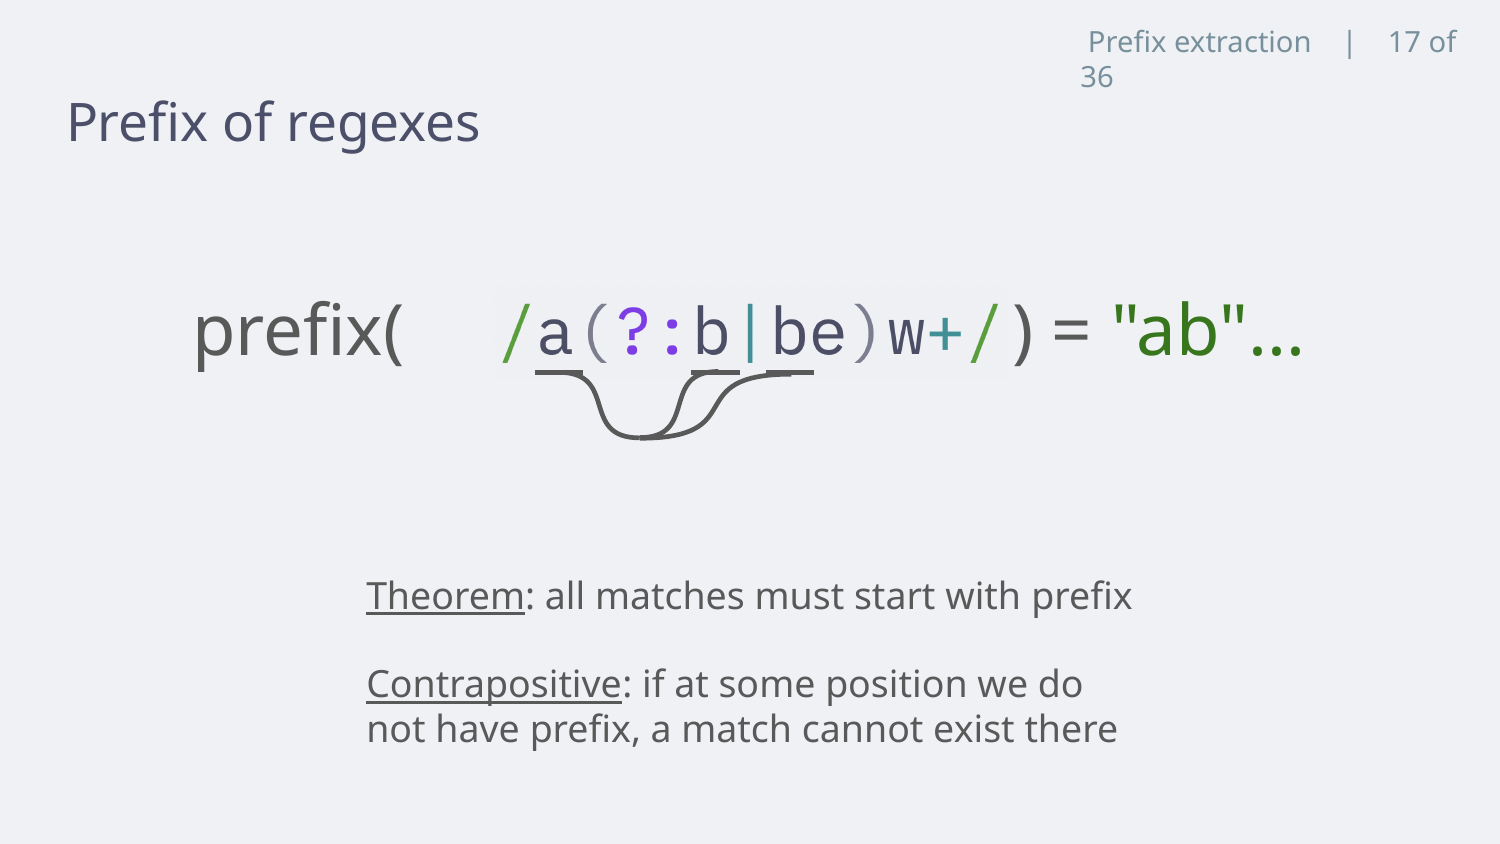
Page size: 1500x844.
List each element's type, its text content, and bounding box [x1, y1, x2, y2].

text_box Theorem: all matches must start with prefix [351, 556, 1210, 651]
text_box ) = "ab"... [997, 270, 1441, 395]
picture [492, 285, 1007, 380]
title Prefix of regexes [51, 72, 1449, 167]
text_box Prefix extraction | 17 of 36 [1065, 15, 1496, 101]
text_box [558, 372, 636, 439]
text_box prefix( [177, 270, 530, 395]
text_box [639, 373, 792, 439]
text_box Contrapositive: if at some position we do not have prefix, a match cannot exist there [351, 645, 1160, 740]
